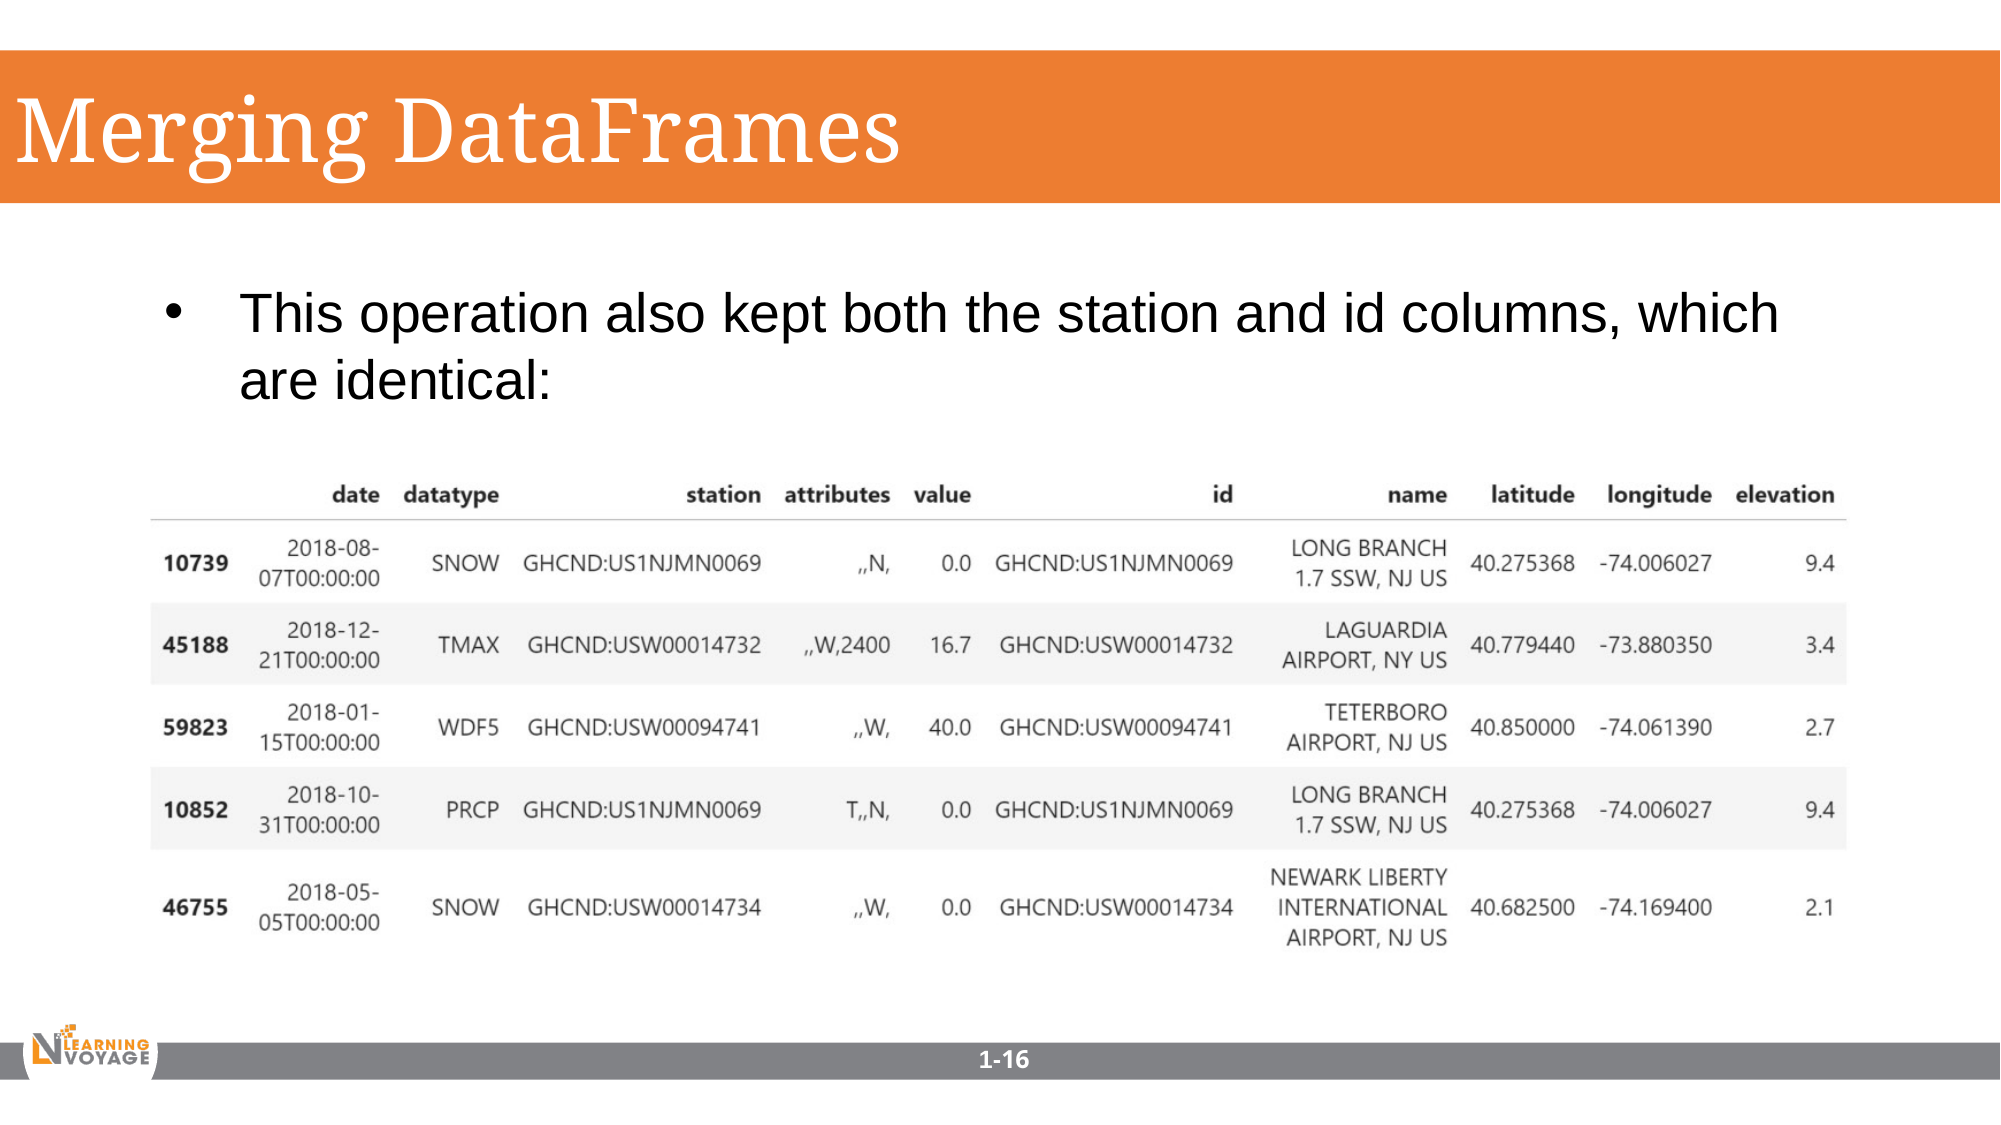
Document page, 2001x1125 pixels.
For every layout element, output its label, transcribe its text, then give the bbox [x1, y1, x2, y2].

text_box Merging DataFrames [0, 49, 2000, 204]
text_box This operation also kept both the station and id columns, which are identical: [164, 274, 1836, 411]
slide_number 1-16 [923, 1026, 1045, 1095]
picture [0, 473, 1850, 1125]
